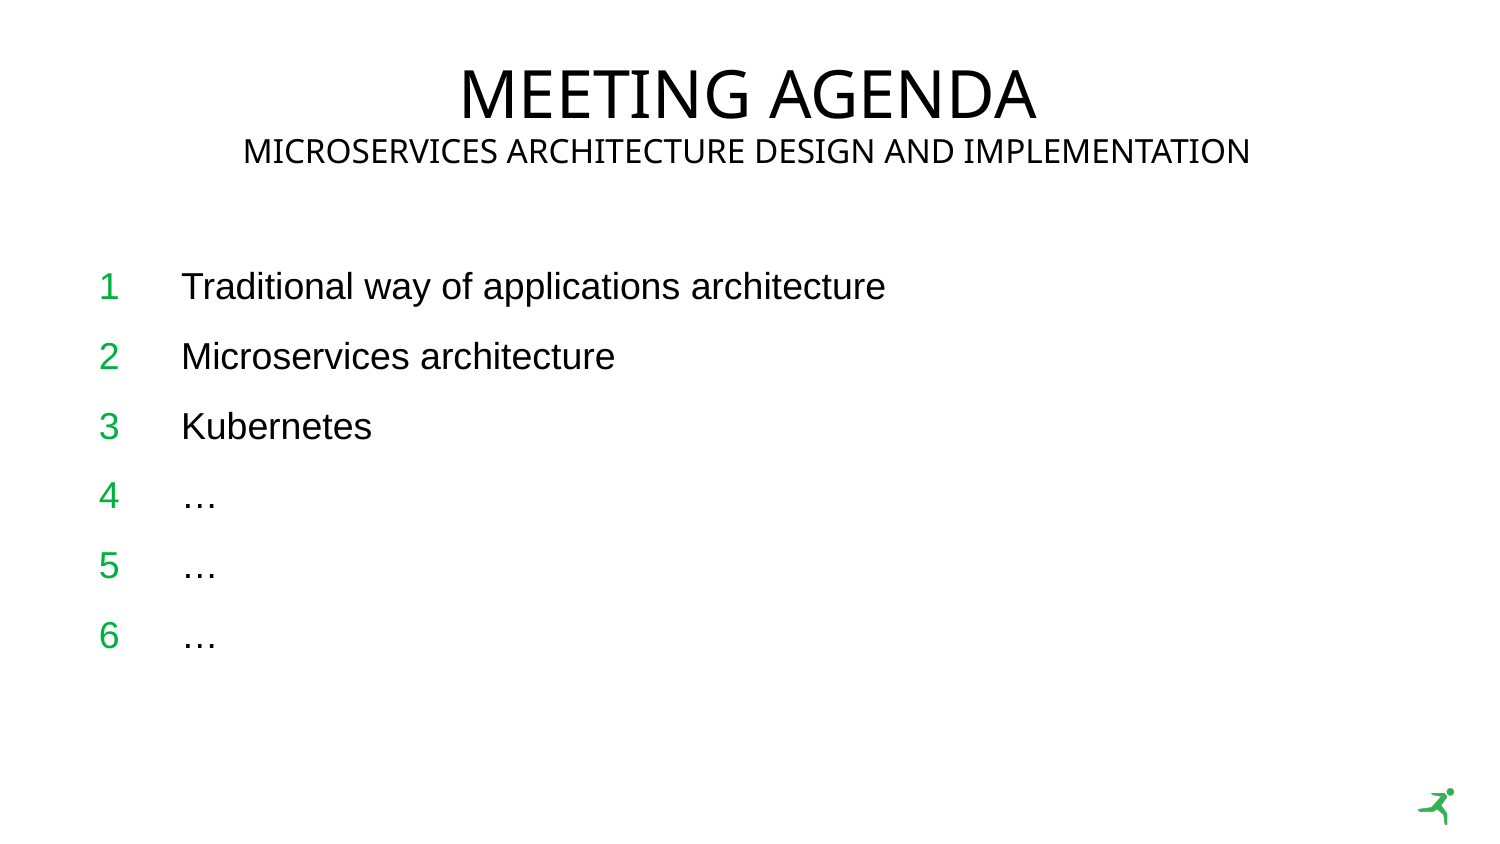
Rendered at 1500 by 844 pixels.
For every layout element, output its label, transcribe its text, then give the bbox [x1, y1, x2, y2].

title Meeting agenda [94, 66, 1402, 111]
list Traditional way of applications architecture Microservices architecture Kubernetes … … … [98, 261, 1402, 666]
subtitle Microservices Architecture Design and Implementation [94, 123, 1402, 178]
